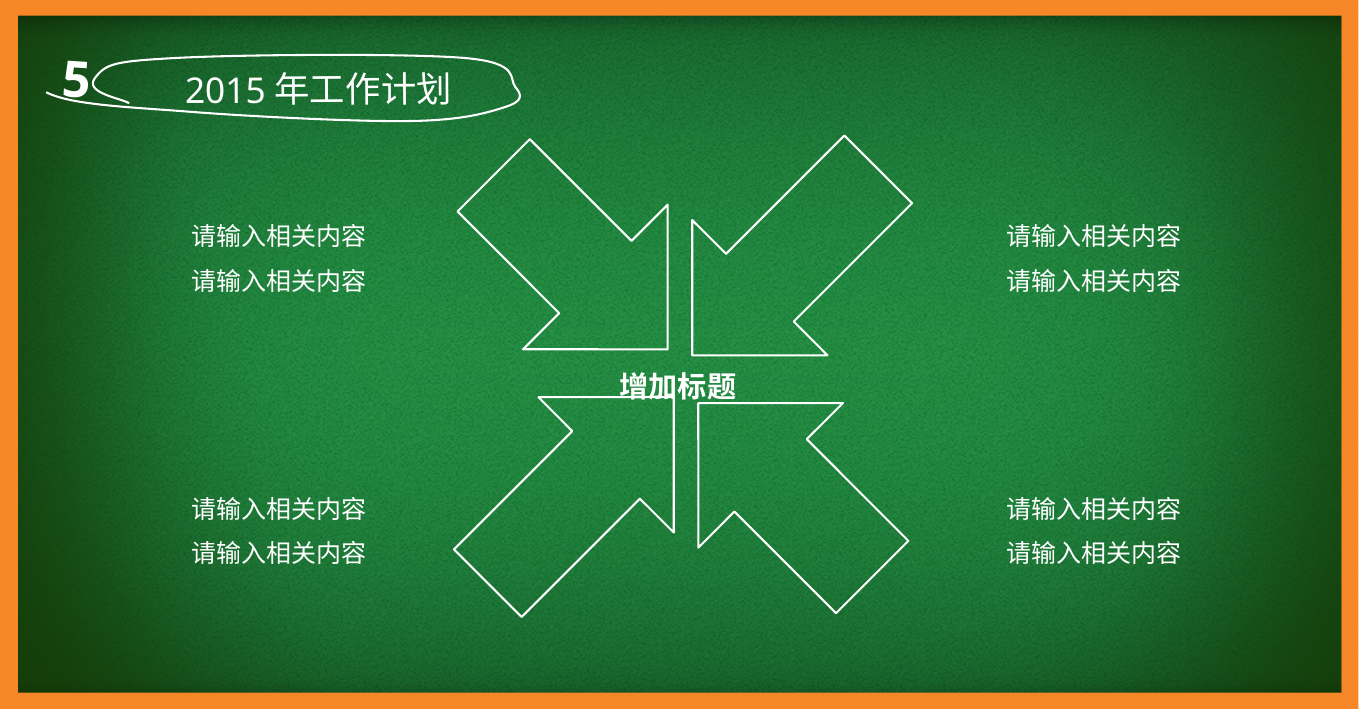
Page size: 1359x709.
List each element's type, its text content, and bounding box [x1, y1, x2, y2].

text_box 请输入相关内容 请输入相关内容 [993, 199, 1195, 302]
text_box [45, 45, 521, 130]
text_box 请输入相关内容 请输入相关内容 [178, 199, 380, 302]
text_box 请输入相关内容 请输入相关内容 [993, 471, 1195, 575]
text_box [690, 133, 915, 358]
text_box [451, 395, 676, 620]
text_box [455, 137, 670, 352]
text_box 增加标题 [606, 344, 750, 410]
picture [0, 0, 1359, 709]
text_box 请输入相关内容 请输入相关内容 [178, 471, 380, 575]
text_box [696, 400, 911, 616]
